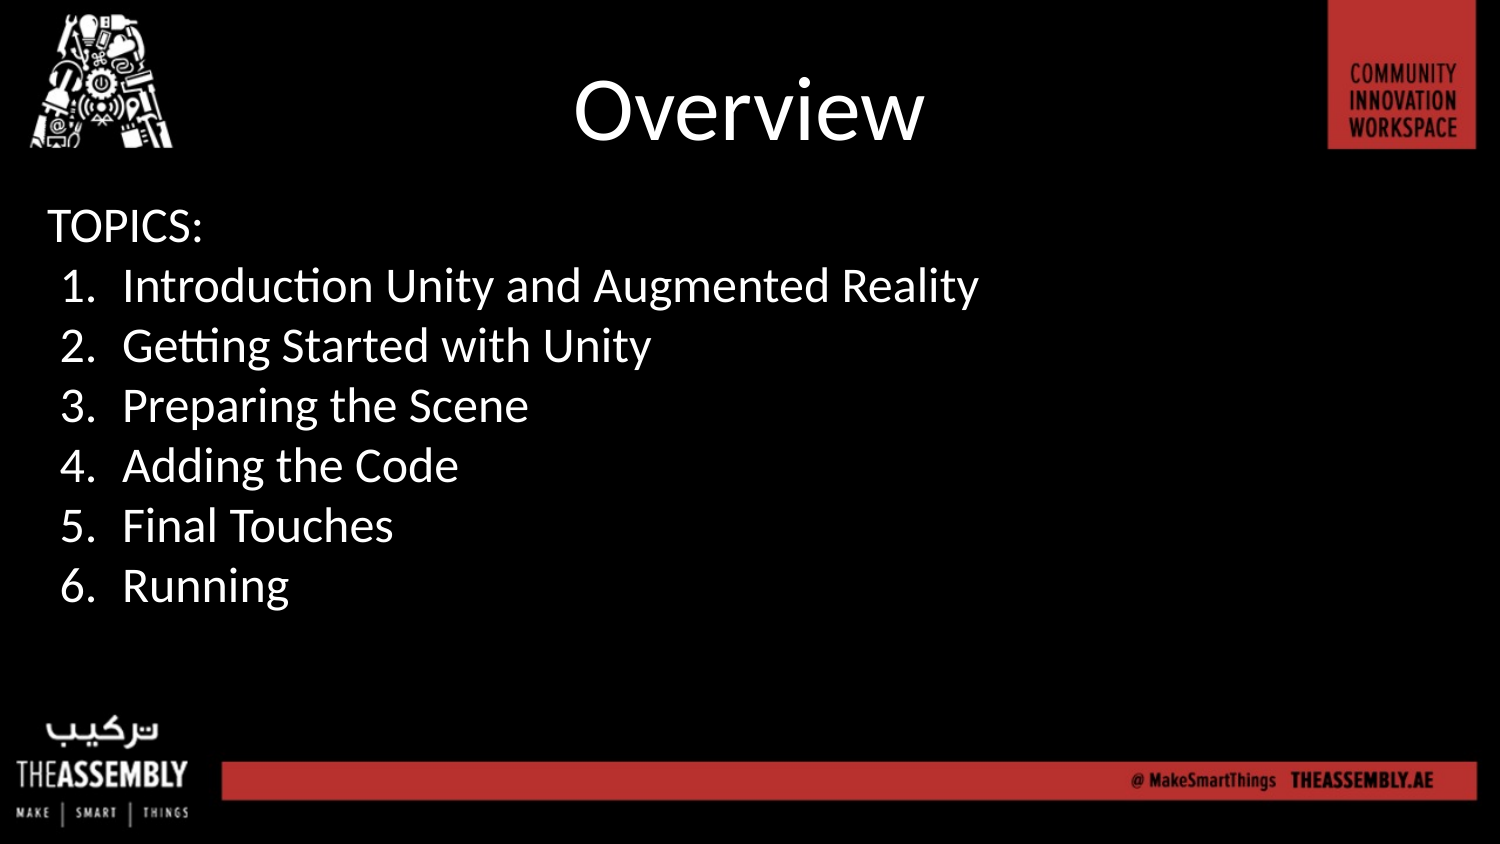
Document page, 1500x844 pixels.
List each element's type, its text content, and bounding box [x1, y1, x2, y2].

text_box Overview [74, 33, 1425, 175]
text_box TOPICS: Introduction Unity and Augmented Reality Getting Started with Unity Preparing the Scene Adding the Code Final Touches Running [32, 185, 1425, 732]
picture [0, 0, 1500, 844]
